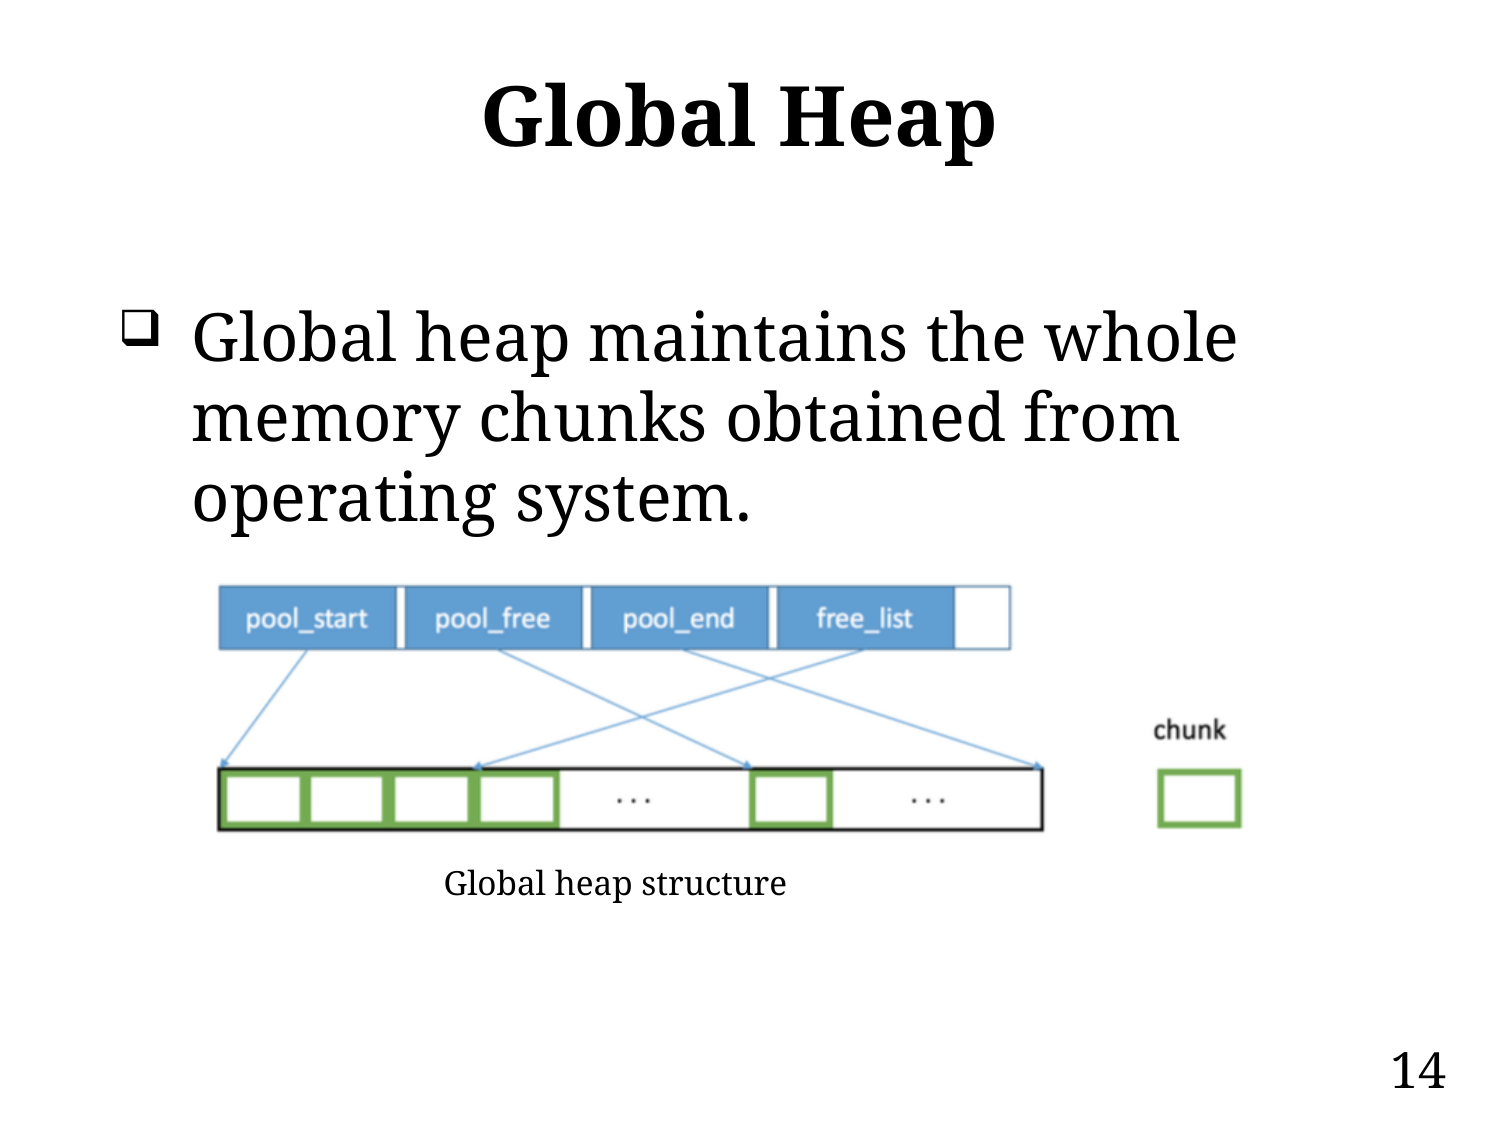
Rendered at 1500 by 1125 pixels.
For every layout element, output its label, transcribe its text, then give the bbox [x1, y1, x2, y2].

title Global Heap [30, 36, 1449, 202]
list Global heap maintains the whole memory chunks obtained from operating system. [103, 287, 1481, 1014]
picture [190, 553, 1298, 866]
text_box Global heap structure [428, 866, 803, 910]
slide_number 14 [1059, 1042, 1462, 1103]
